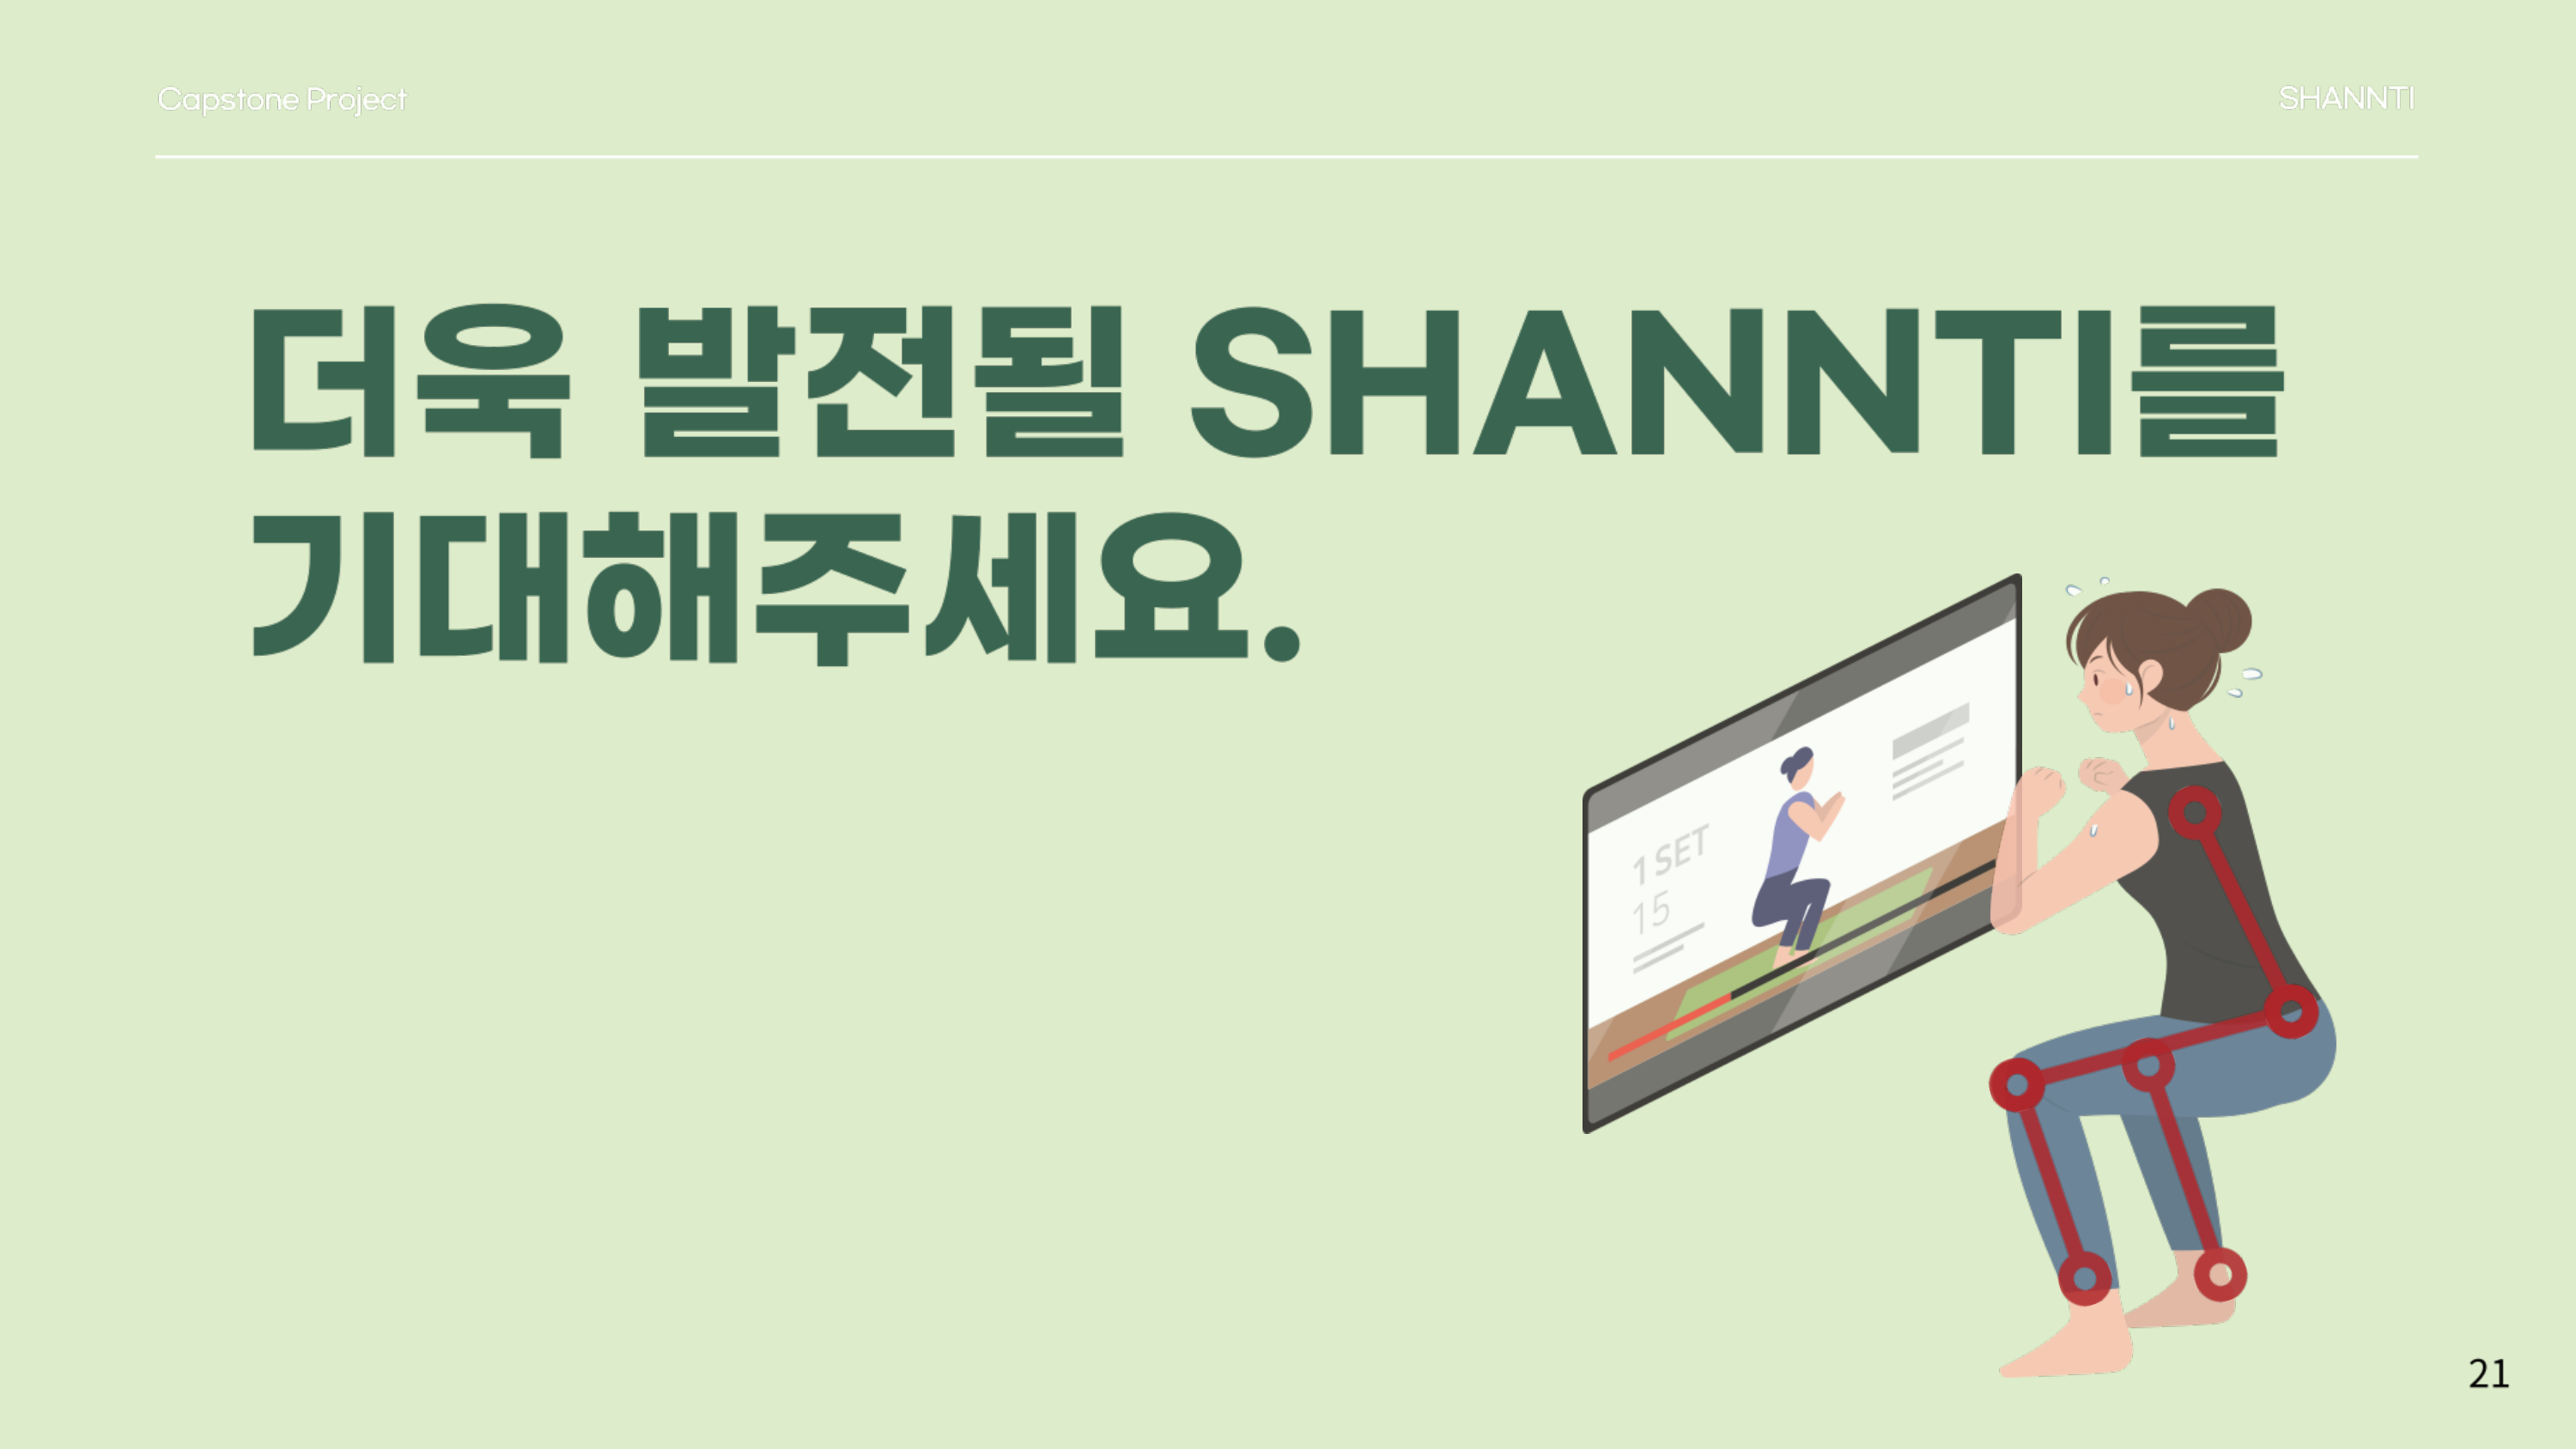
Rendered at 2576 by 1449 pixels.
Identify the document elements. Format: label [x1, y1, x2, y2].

picture [174, 203, 2576, 1439]
picture [155, 155, 2419, 160]
picture [149, 75, 434, 148]
picture [1548, 69, 2576, 138]
